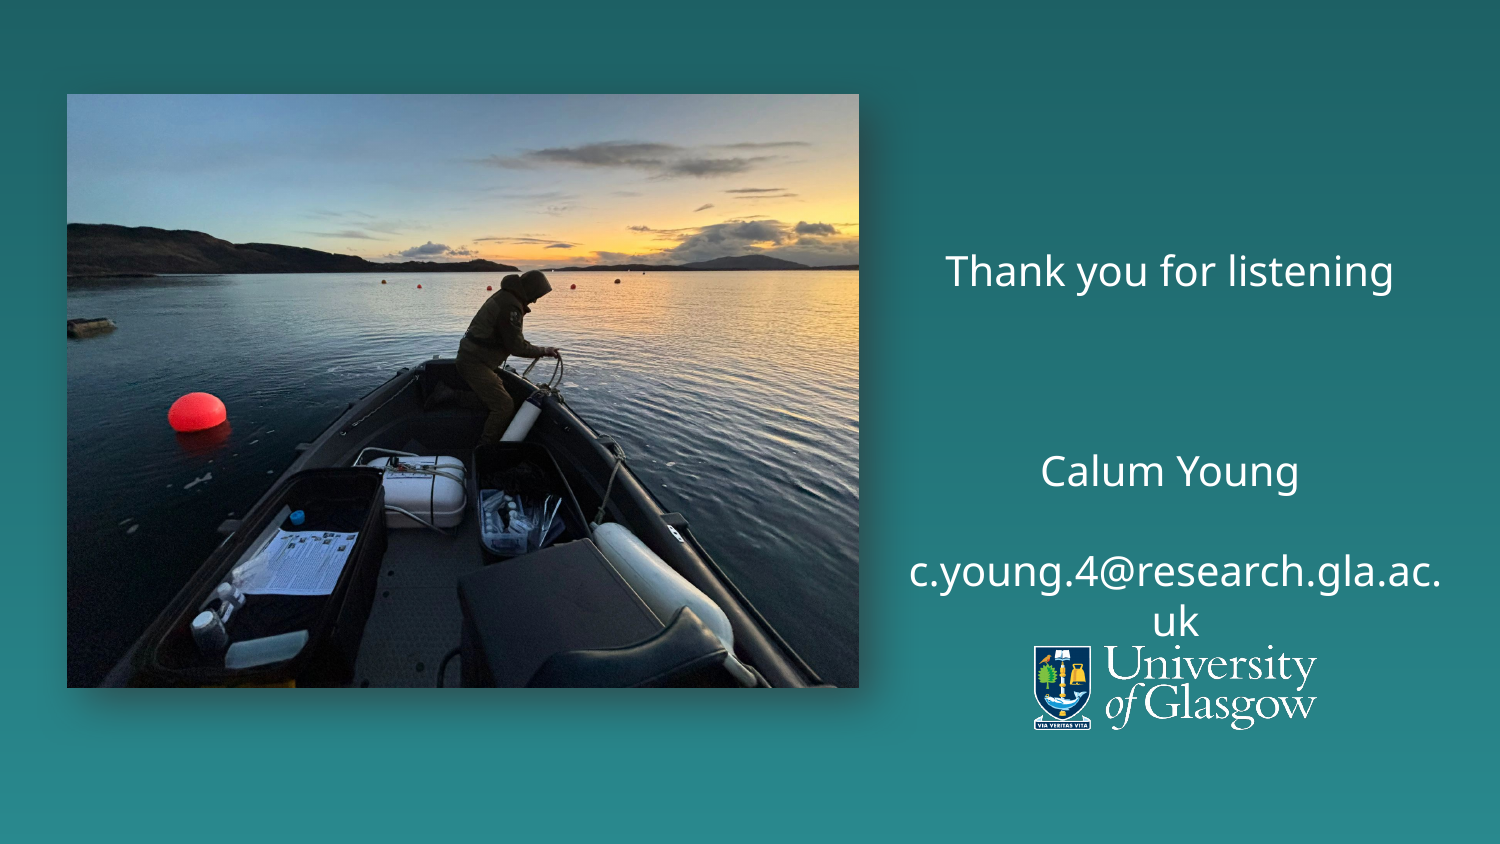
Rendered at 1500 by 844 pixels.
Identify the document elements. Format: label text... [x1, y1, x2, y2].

picture [1034, 645, 1317, 730]
text_box Thank you for listening Calum Young c.young.4@research.gla.ac.uk [890, 237, 1461, 653]
picture [67, 94, 859, 688]
